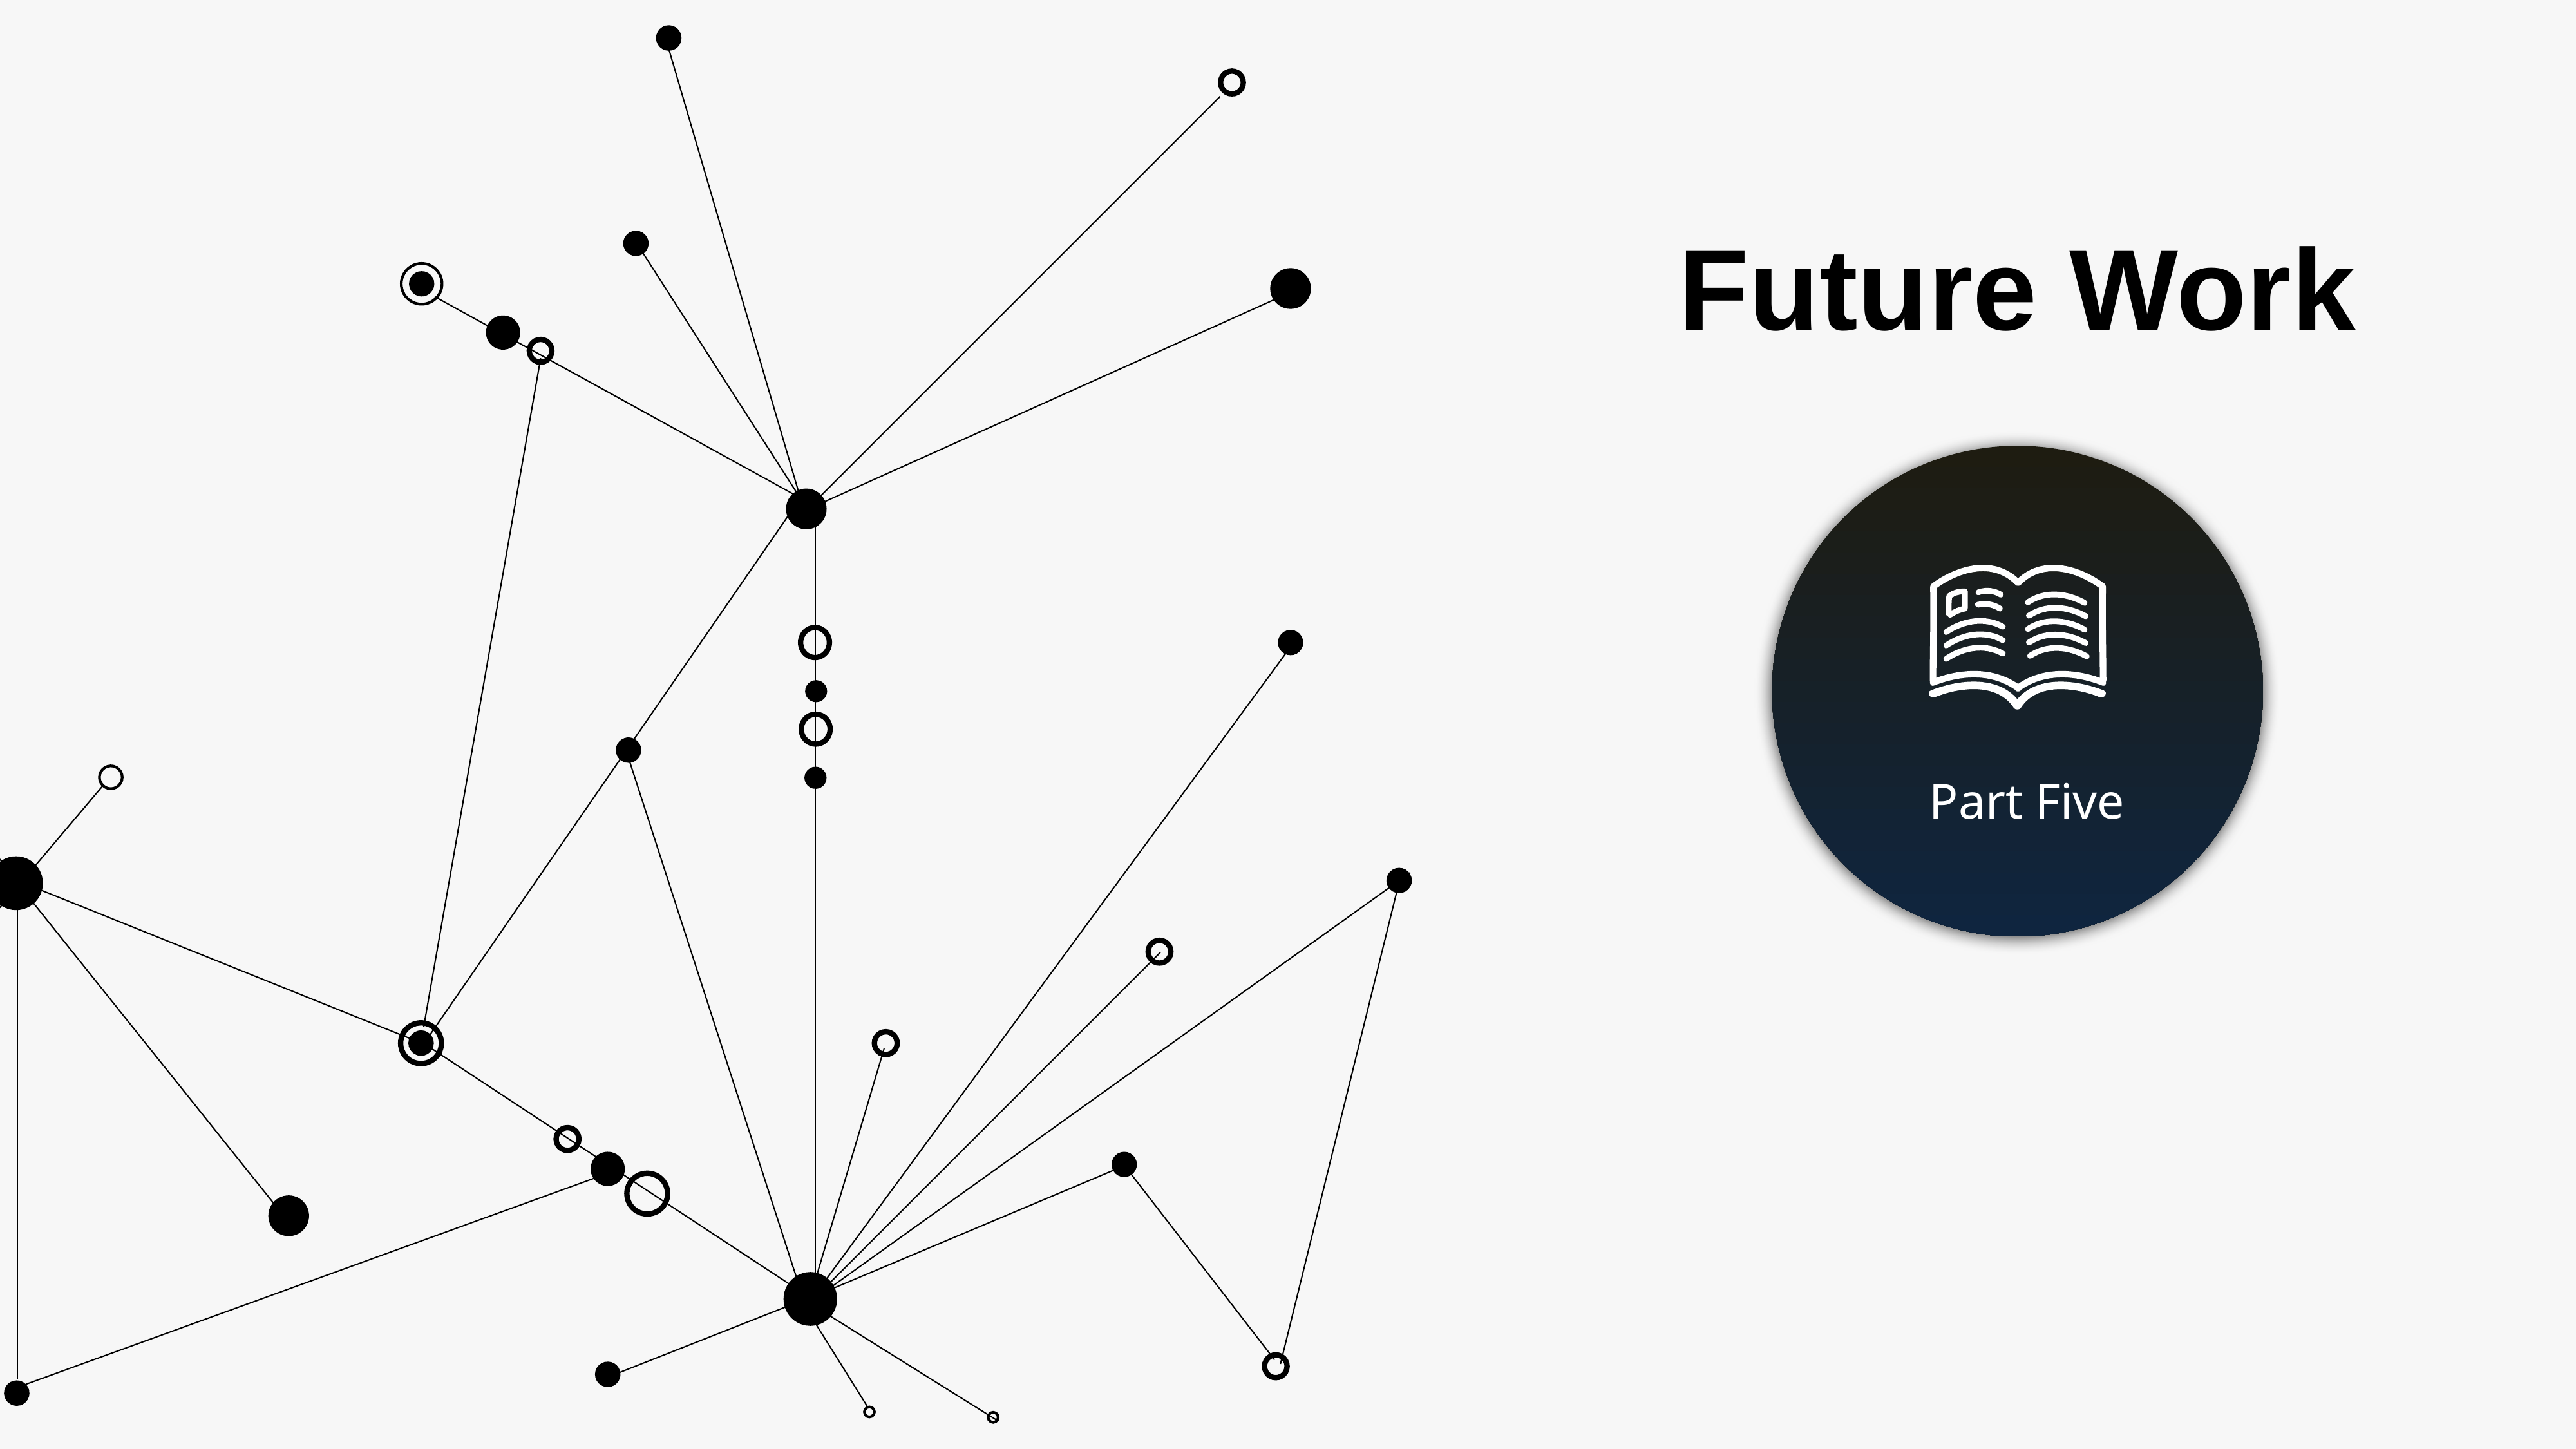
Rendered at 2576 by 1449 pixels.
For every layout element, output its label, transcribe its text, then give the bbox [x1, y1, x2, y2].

text_box [1112, 1151, 1137, 1177]
text_box [786, 488, 827, 529]
text_box [616, 737, 641, 763]
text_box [401, 263, 442, 305]
text_box [1220, 71, 1244, 94]
text_box [529, 339, 553, 363]
text_box [1270, 268, 1311, 309]
text_box [864, 1406, 875, 1417]
text_box [804, 766, 827, 789]
text_box [0, 856, 43, 911]
text_box [1264, 1354, 1287, 1378]
text_box [486, 315, 520, 350]
text_box [556, 1127, 579, 1151]
text_box [656, 25, 682, 51]
text_box [591, 1151, 625, 1186]
text_box [268, 1195, 309, 1236]
text_box [99, 766, 122, 789]
text_box [4, 1380, 30, 1406]
text_box [623, 231, 649, 256]
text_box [1772, 445, 2264, 937]
text_box [1278, 630, 1303, 656]
text_box [800, 627, 829, 658]
text_box [401, 1023, 442, 1064]
text_box [801, 714, 830, 744]
text_box Future Work [1673, 70, 2362, 359]
text_box [988, 1412, 999, 1423]
text_box [594, 1361, 621, 1387]
text_box [874, 1032, 898, 1055]
text_box [1148, 940, 1171, 963]
text_box [1386, 867, 1412, 893]
text_box [783, 1272, 837, 1326]
text_box [627, 1173, 668, 1215]
text_box [805, 680, 828, 703]
